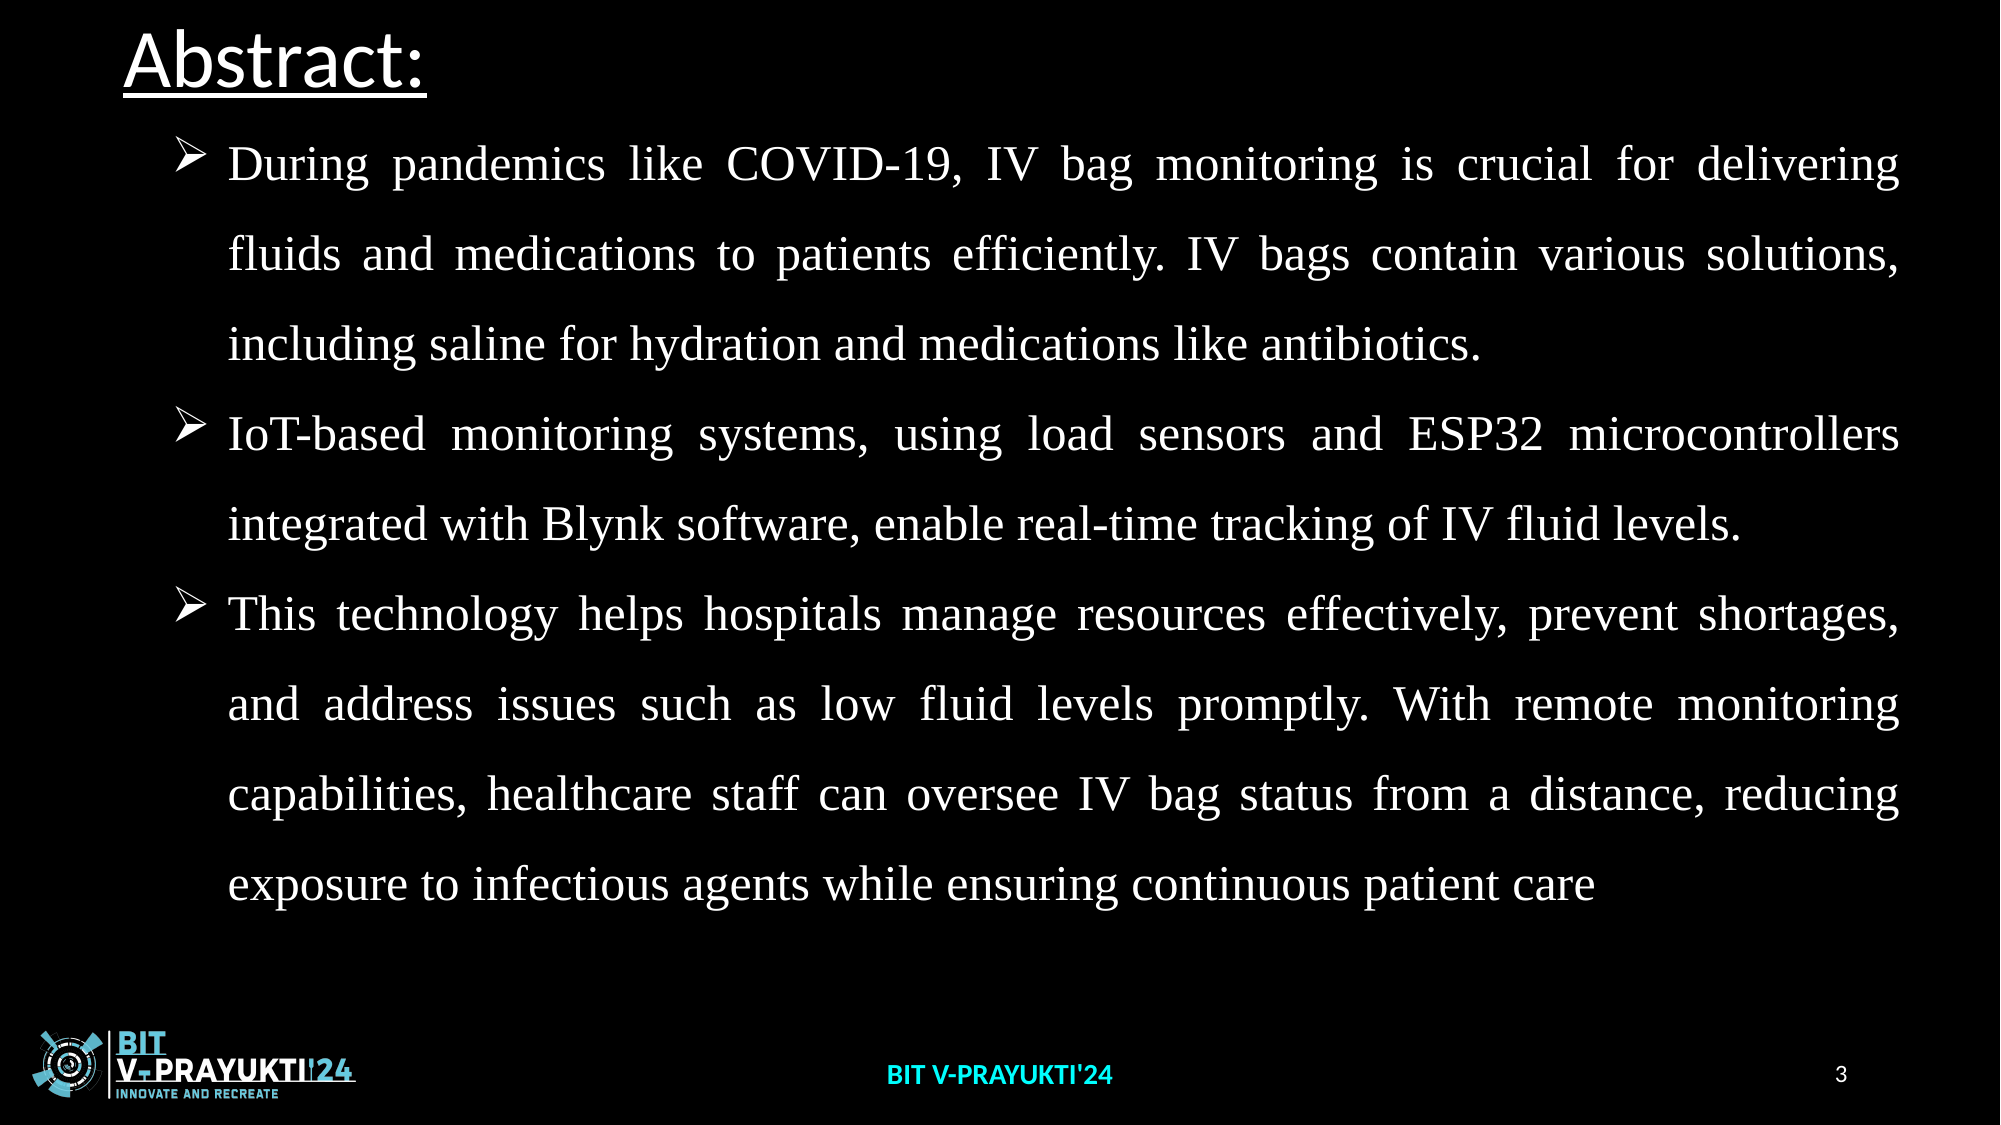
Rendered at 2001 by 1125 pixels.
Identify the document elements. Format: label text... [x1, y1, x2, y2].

slide_number 3 [1412, 1042, 1863, 1103]
picture [29, 1027, 360, 1103]
text_box Abstract: [108, 0, 1255, 112]
text_box During pandemics like COVID-19, IV bag monitoring is crucial for delivering fluids and medications to patients efficiently. IV bags contain various solutions, including saline for hydration and medications like antibiotics. IoT-based monitoring systems, using load sensors and ESP32 microcontrollers integrated with Blynk software, enable real-time tracking of IV fluid levels. This technology helps hospitals manage resources effectively, prevent shortages, and address issues such as low fluid levels promptly. With remote monitoring capabilities, healthcare staff can oversee IV bag status from a distance, reducing exposure to infectious agents while ensuring continuous patient care [156, 93, 1917, 918]
footer BIT V-PRAYUKTI'24 [662, 1042, 1338, 1103]
